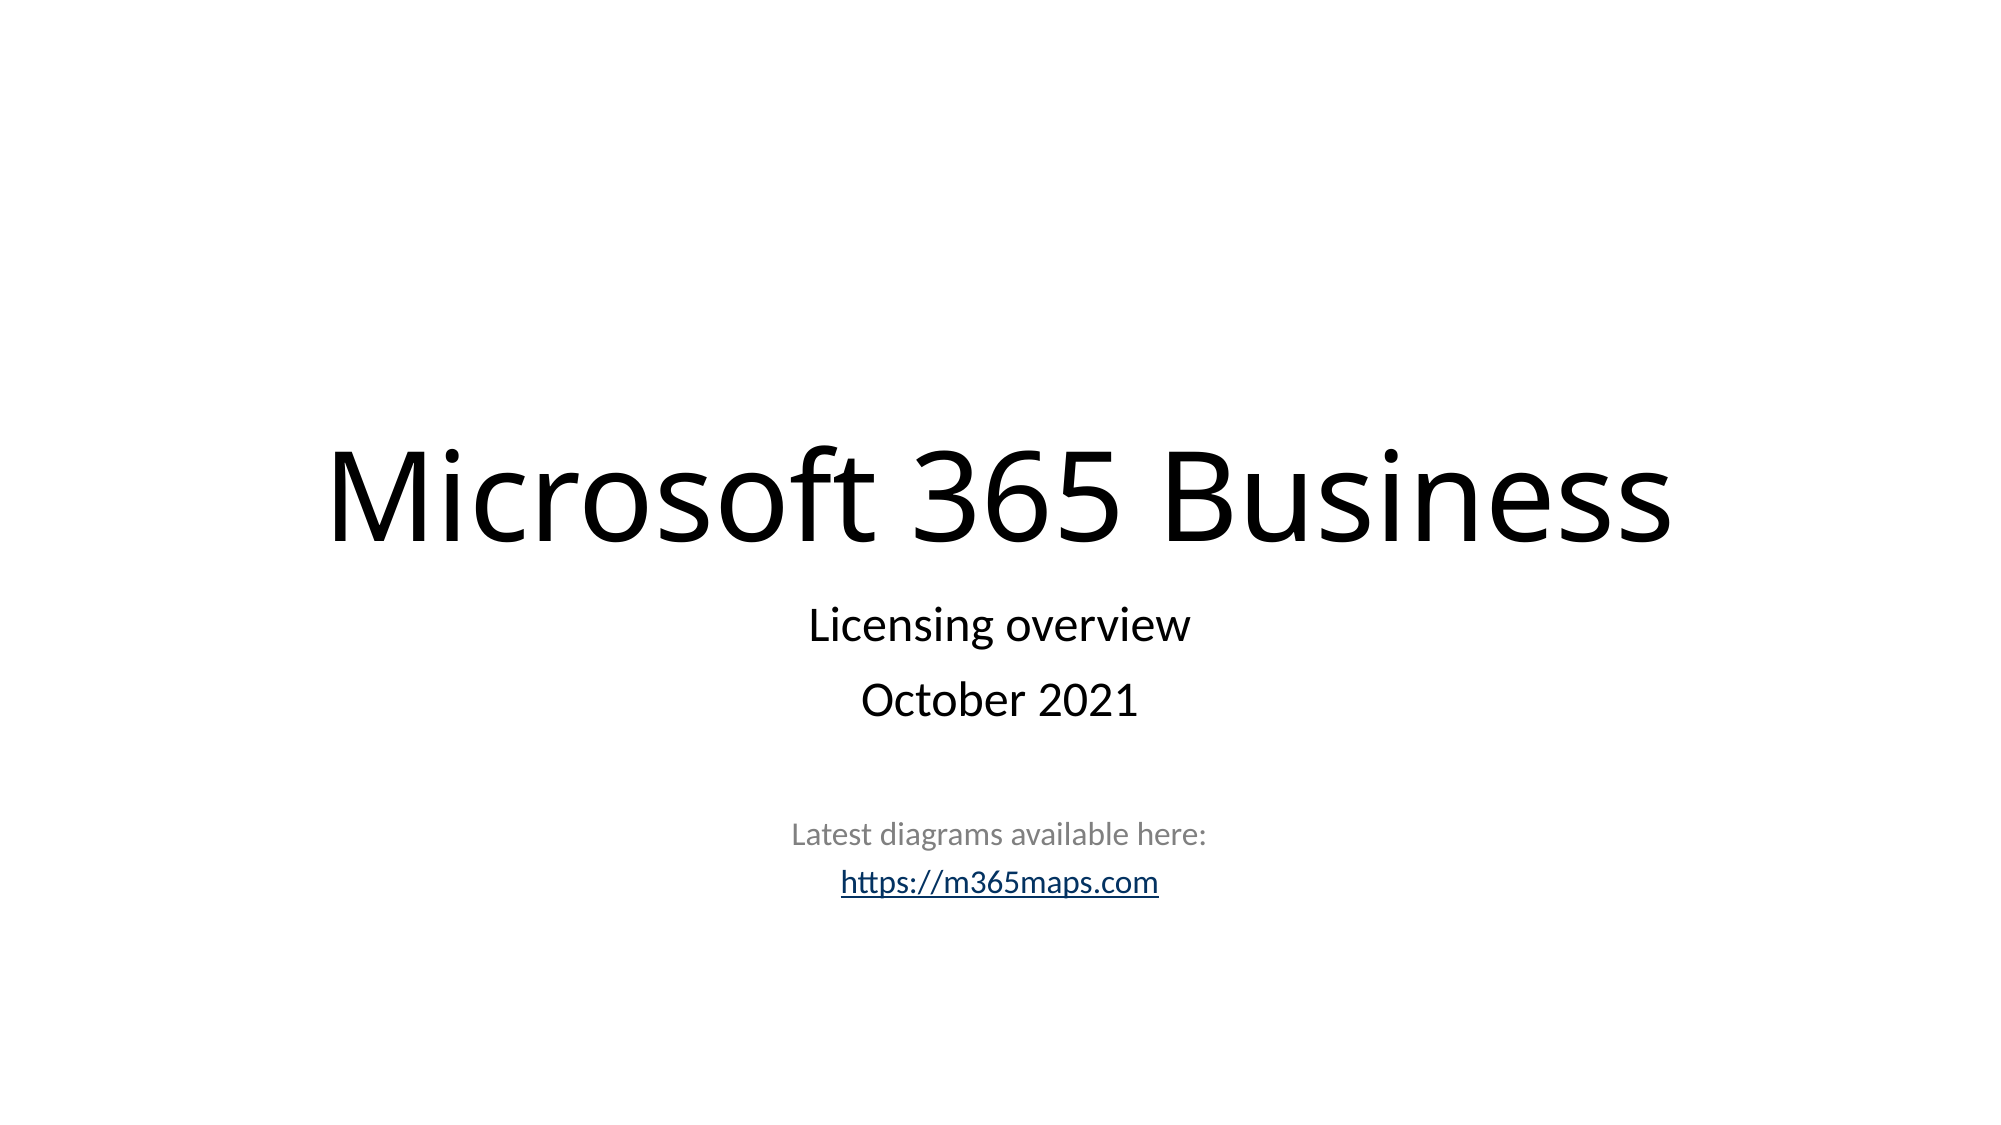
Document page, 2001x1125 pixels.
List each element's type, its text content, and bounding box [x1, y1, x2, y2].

subtitle Licensing overview October 2021 [249, 590, 1750, 817]
text_box Latest diagrams available here: https://m365maps.com [779, 816, 1221, 907]
title Microsoft 365 Business [249, 184, 1750, 576]
